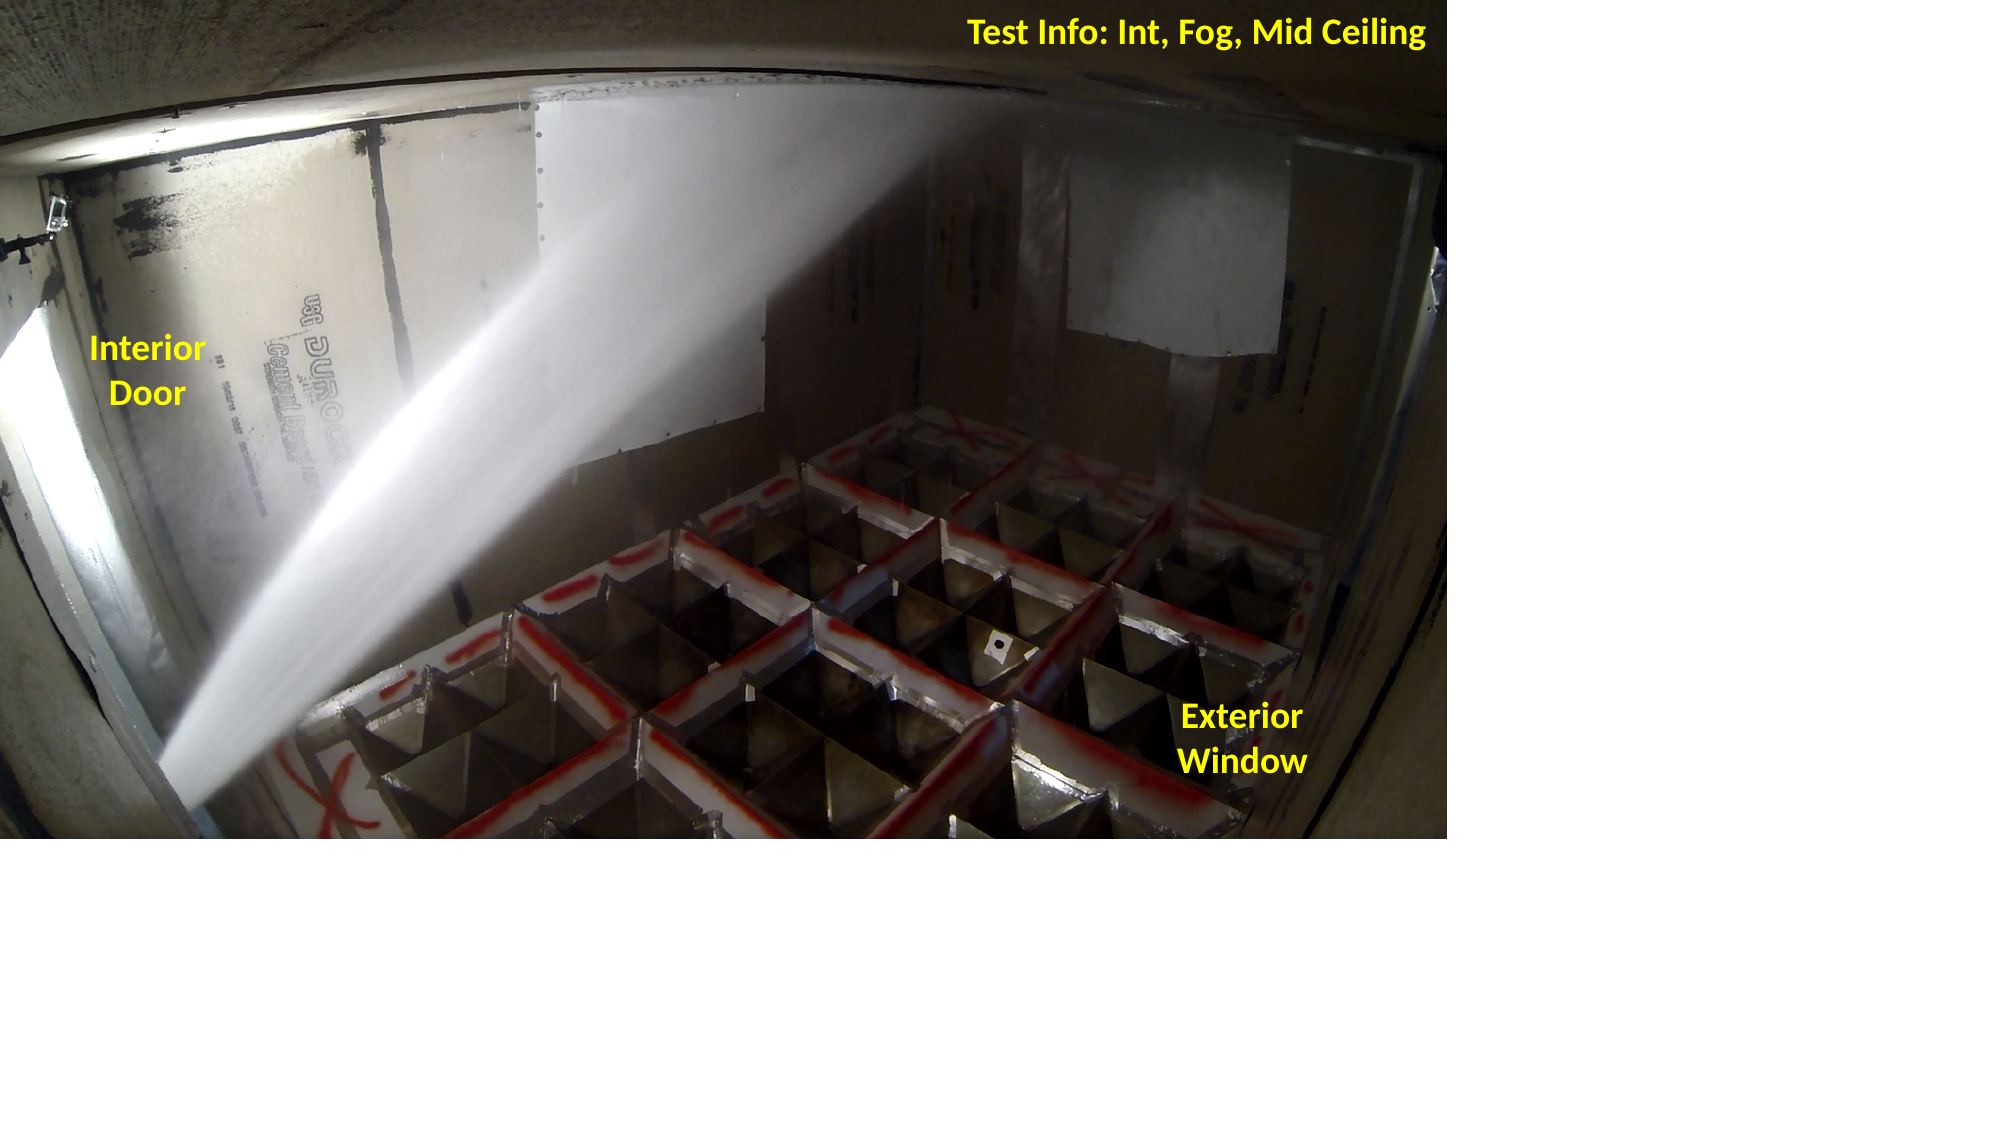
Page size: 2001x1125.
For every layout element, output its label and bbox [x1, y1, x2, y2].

picture [0, 0, 1447, 839]
